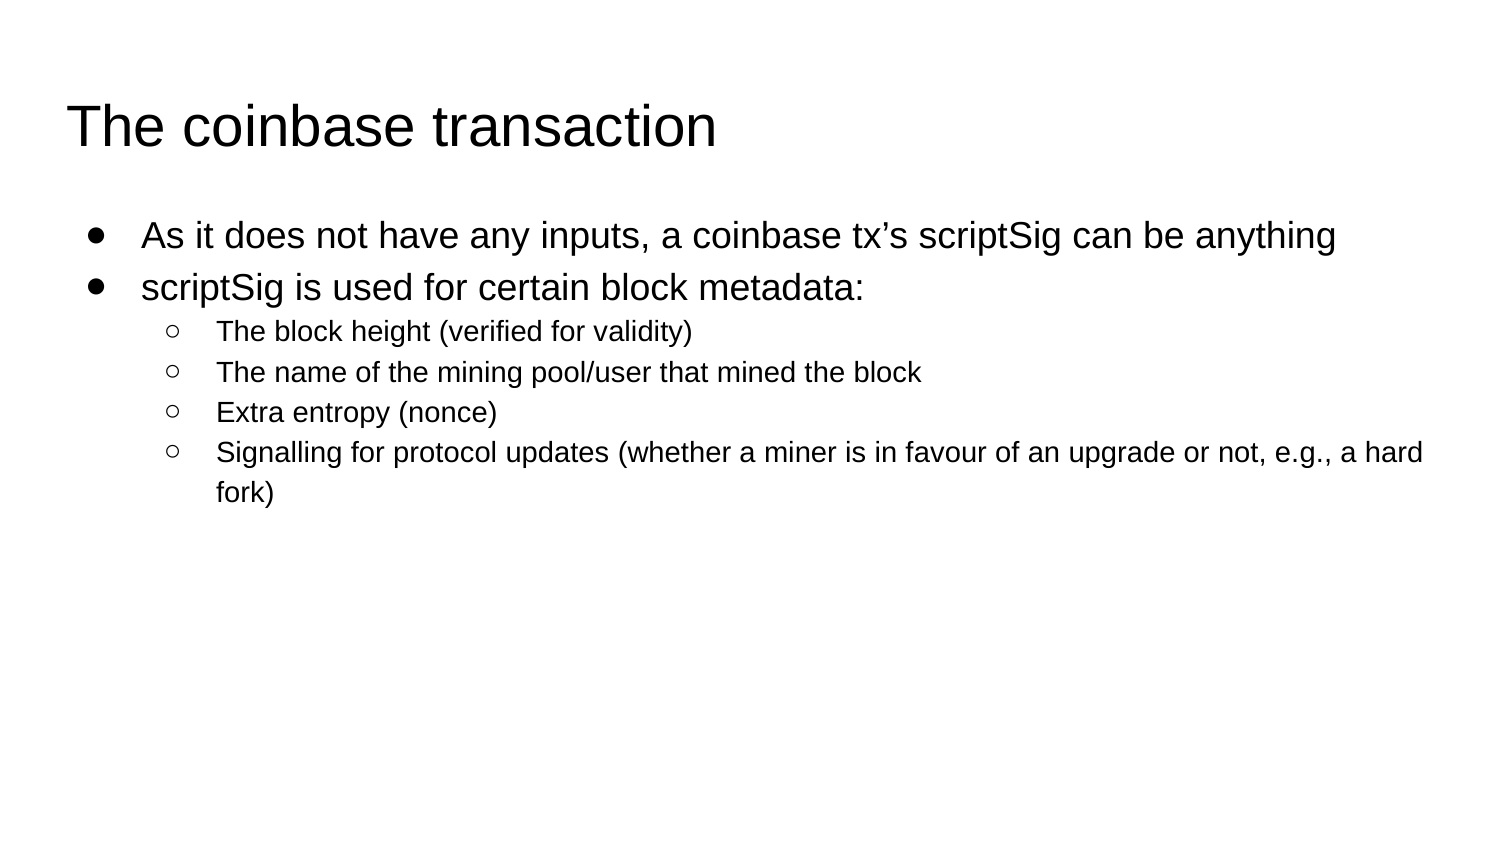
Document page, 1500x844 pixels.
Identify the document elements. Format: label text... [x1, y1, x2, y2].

list As it does not have any inputs, a coinbase tx’s scriptSig can be anything scriptSig is used for certain block metadata: The block height (verified for validity) The name of the mining pool/user that mined the block Extra entropy (nonce) Signalling for protocol updates (whether a miner is in favour of an upgrade or not, e.g., a hard fork) [51, 189, 1449, 750]
title The coinbase transaction [51, 72, 1449, 167]
